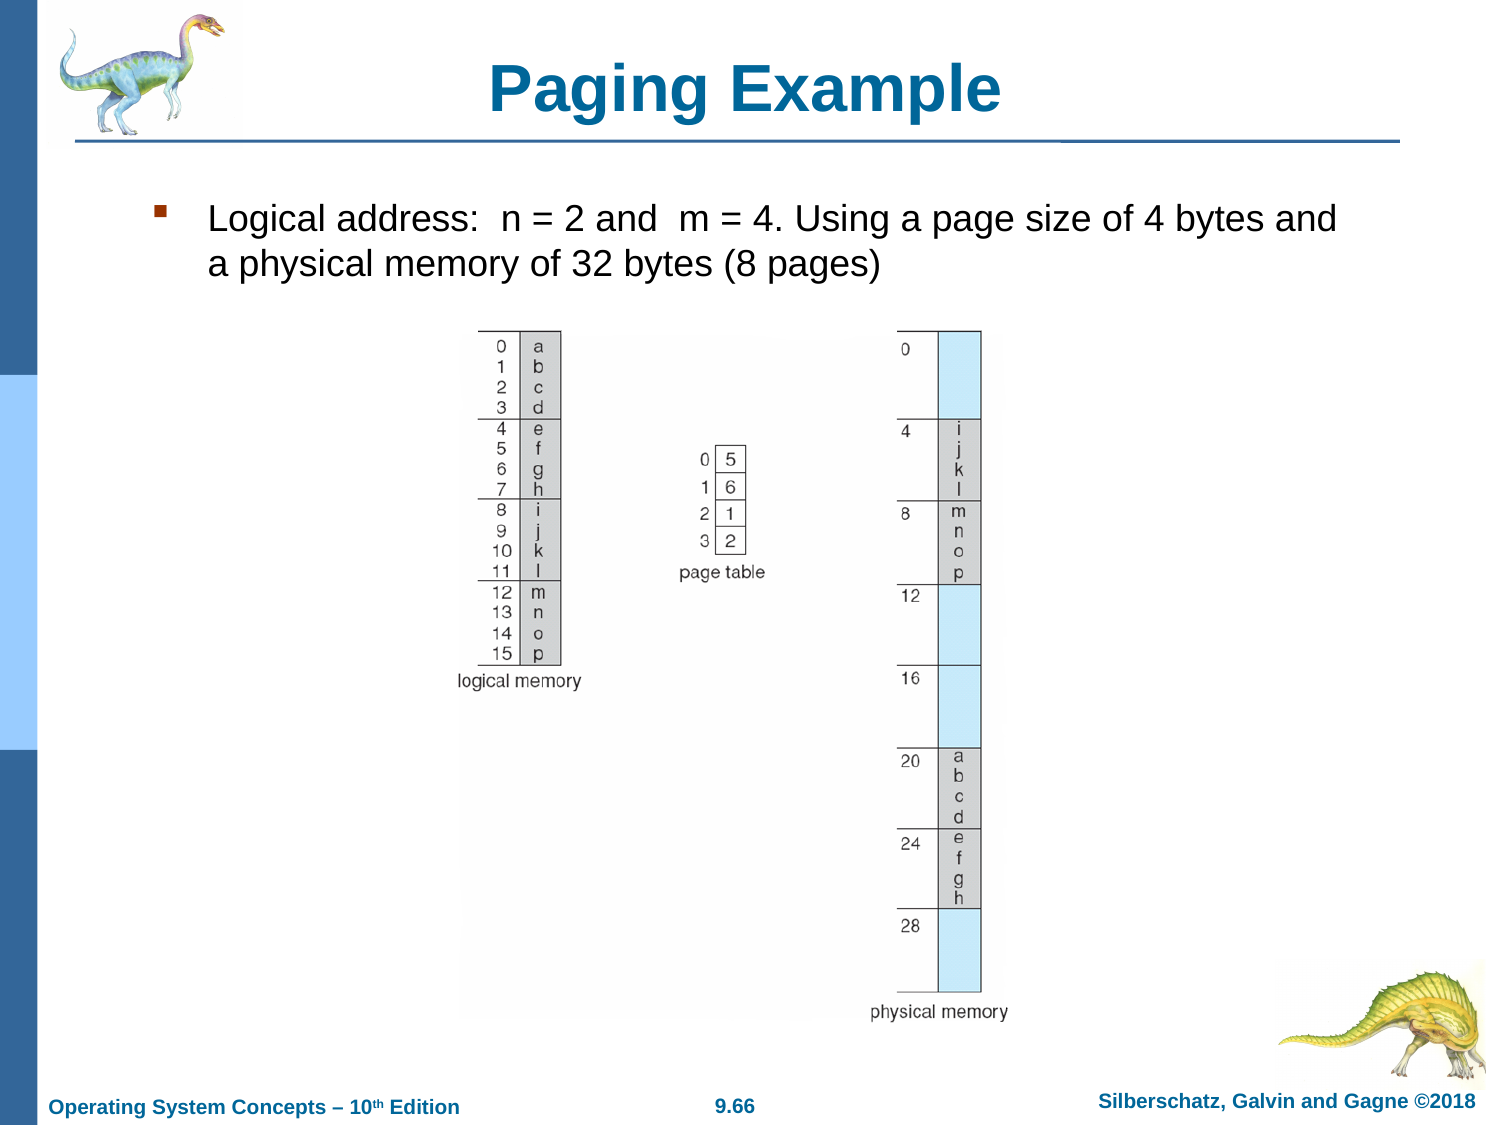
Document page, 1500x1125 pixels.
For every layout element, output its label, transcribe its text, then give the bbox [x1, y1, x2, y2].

list Logical address: n = 2 and m = 4. Using a page size of 4 bytes and a physical memory of 32 bytes (8 pages) [136, 186, 1384, 978]
picture [46, 0, 243, 149]
picture [451, 330, 1008, 1023]
picture [1275, 959, 1486, 1090]
title Paging Example [80, 38, 1431, 133]
